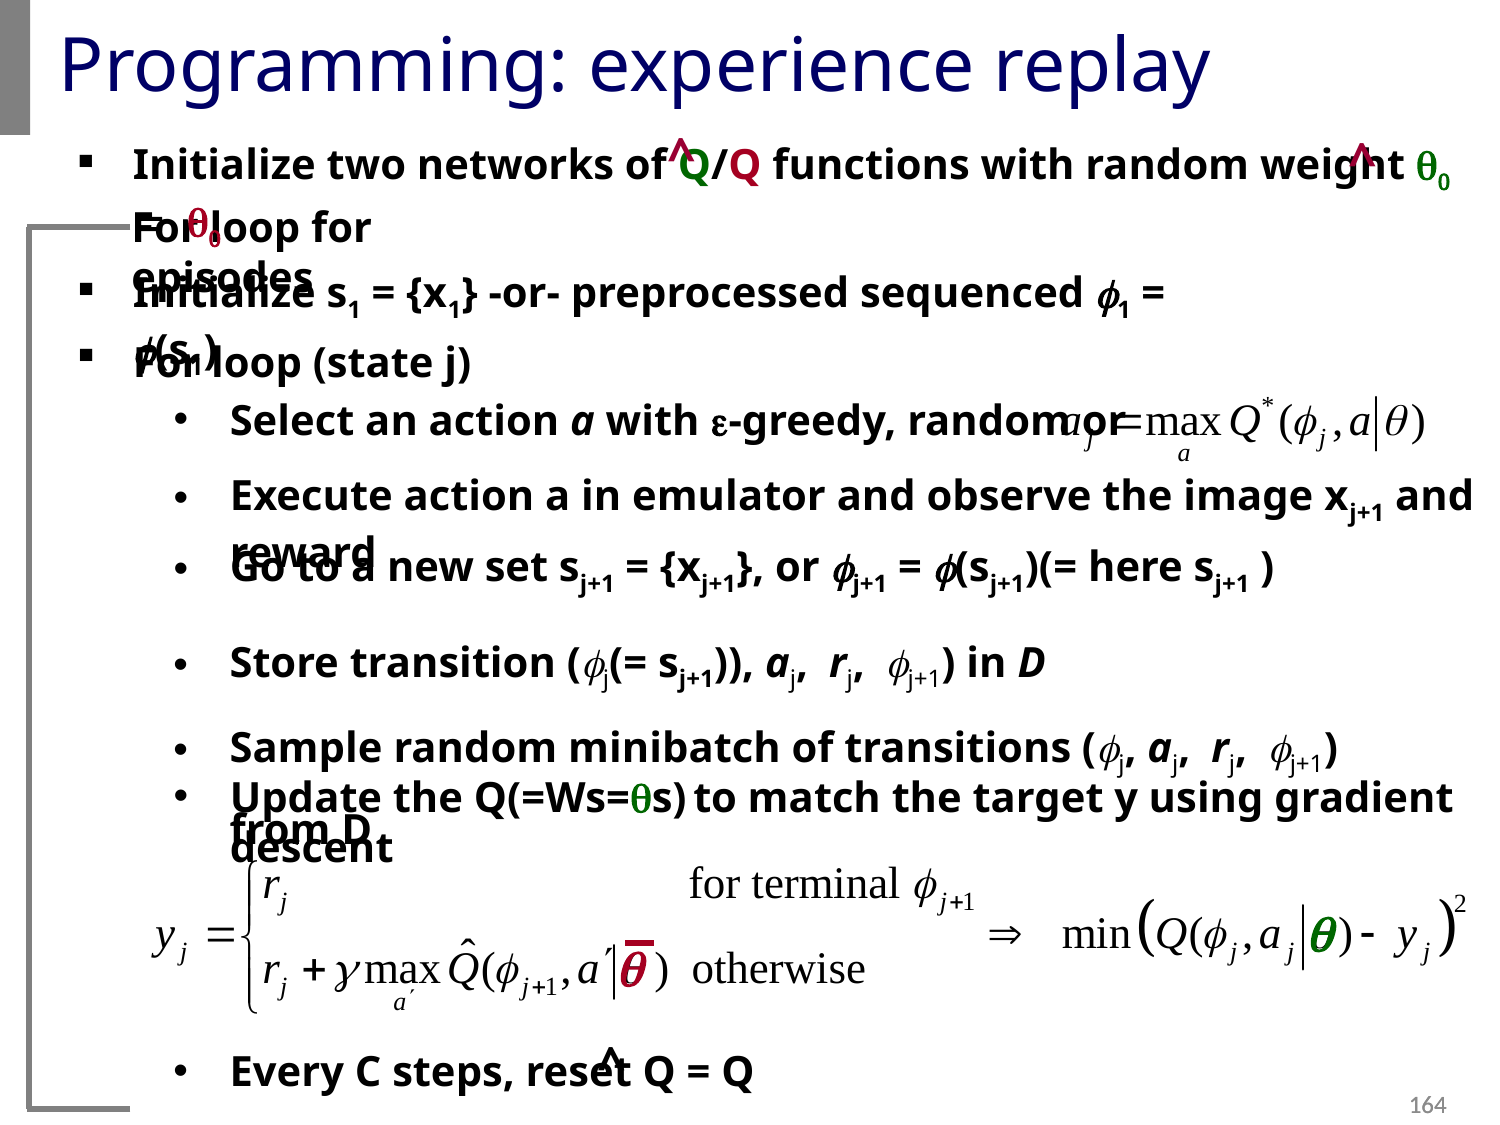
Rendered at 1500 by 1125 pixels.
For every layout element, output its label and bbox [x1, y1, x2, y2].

text_box [1124, 1081, 1462, 1125]
text_box [27, 117, 1500, 1110]
title [43, 0, 1464, 135]
